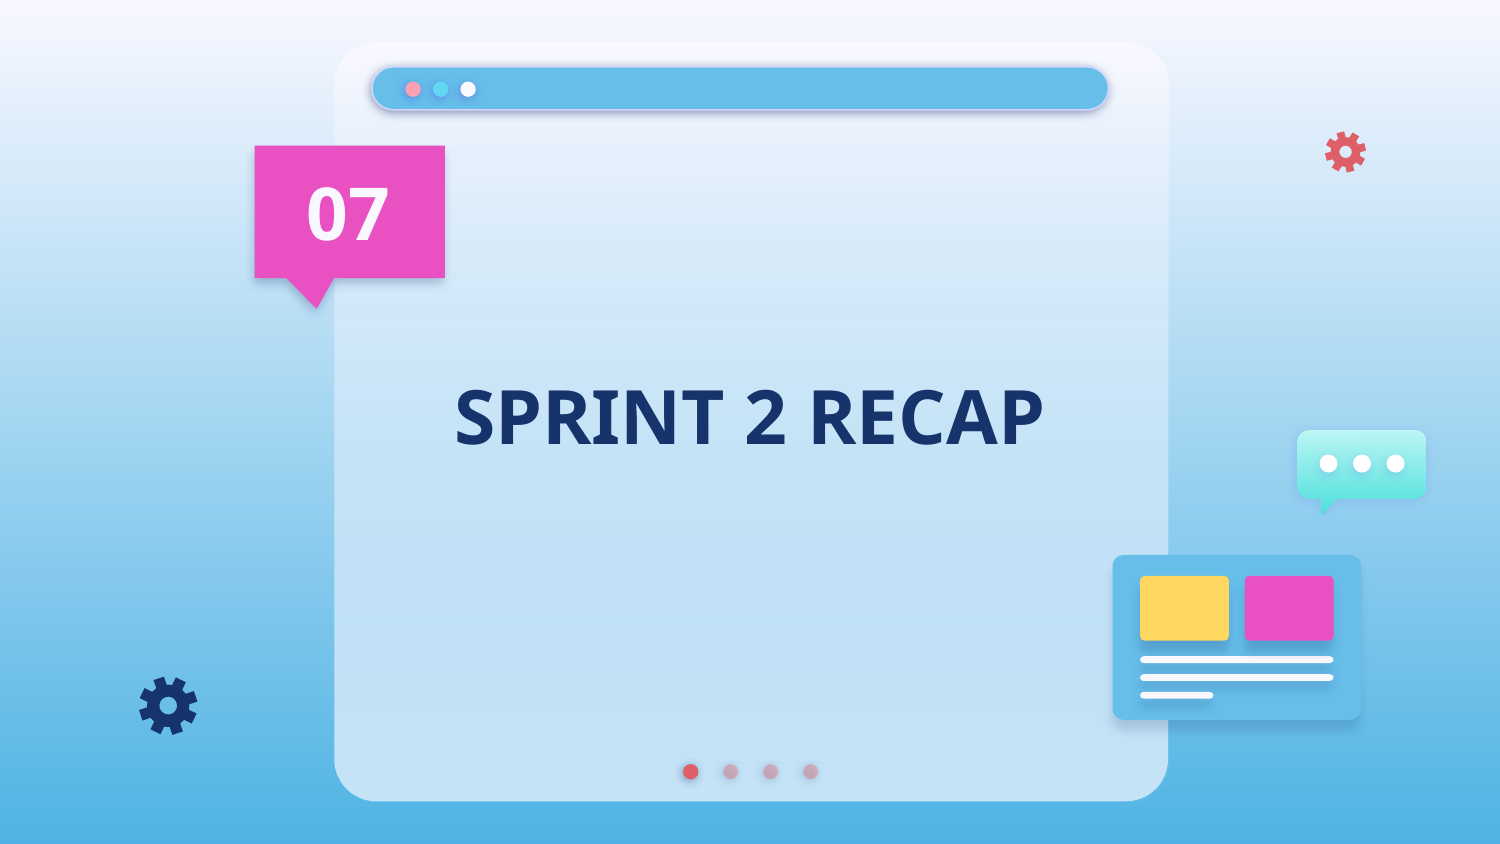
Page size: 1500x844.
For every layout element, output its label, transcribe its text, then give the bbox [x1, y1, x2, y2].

title SPRINT 2 RECAP [405, 278, 1095, 551]
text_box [1112, 554, 1362, 721]
text_box [1324, 131, 1367, 173]
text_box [1297, 429, 1427, 515]
title 07 [268, 153, 428, 271]
text_box [254, 145, 445, 309]
text_box [139, 676, 198, 735]
